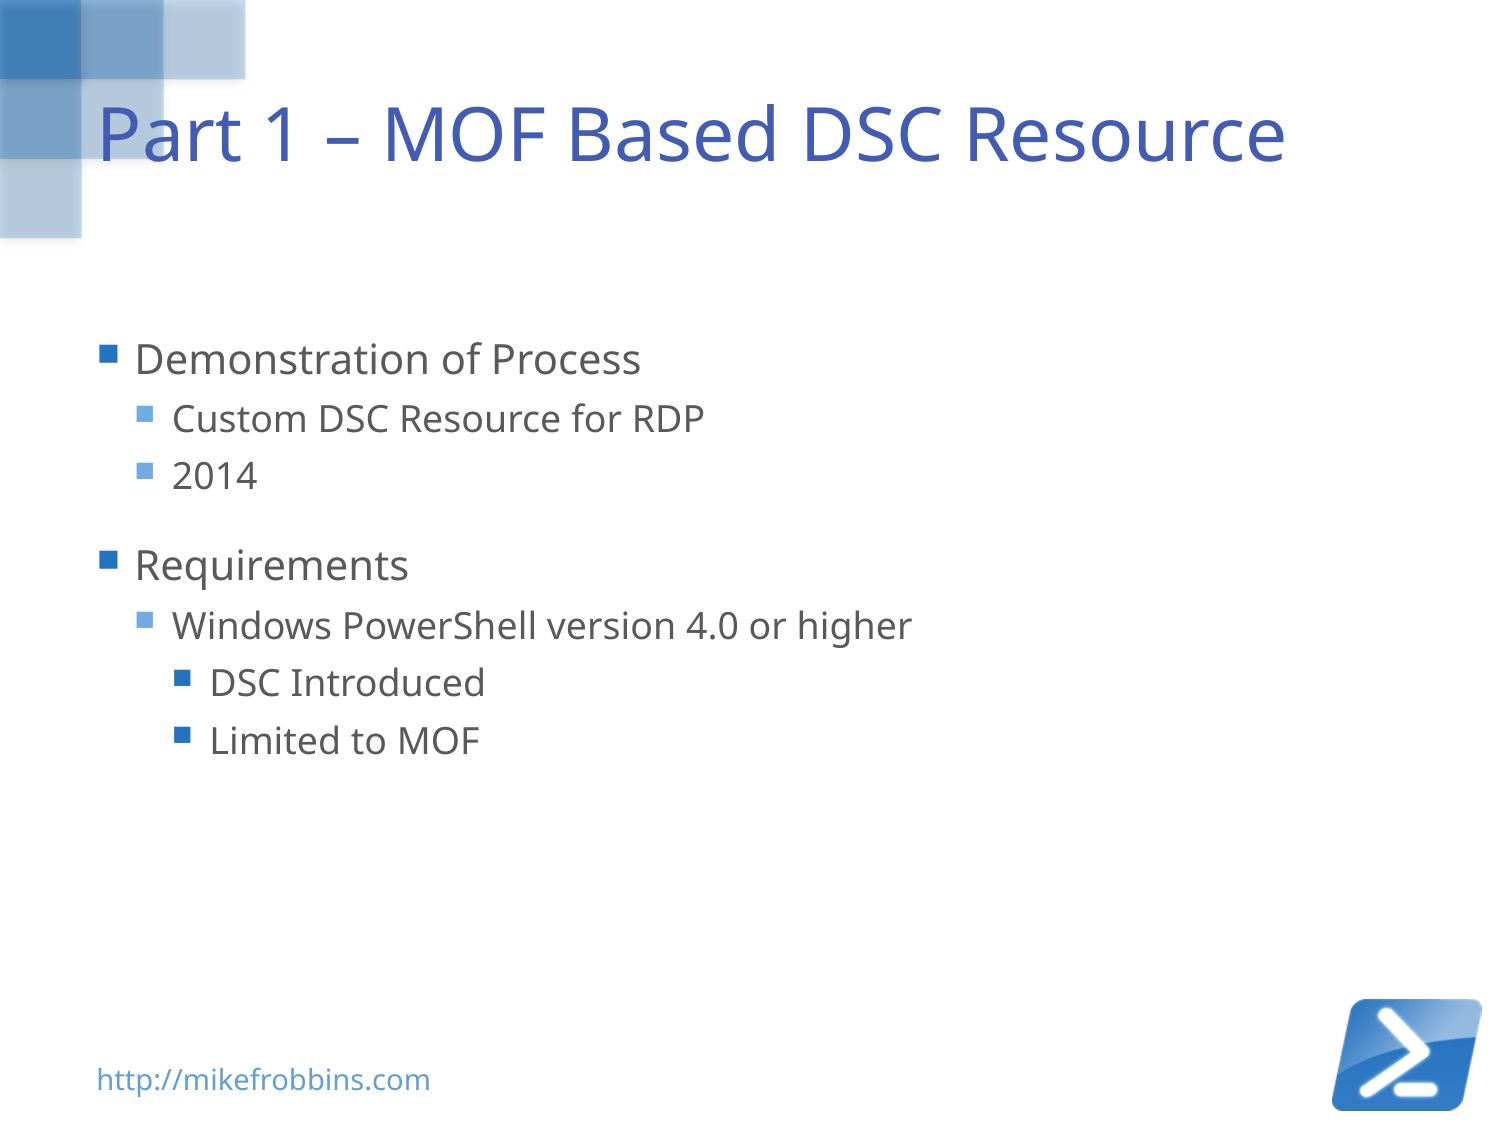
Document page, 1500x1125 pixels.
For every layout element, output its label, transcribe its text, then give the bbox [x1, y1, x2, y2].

picture [1332, 999, 1482, 1111]
list Demonstration of Process Custom DSC Resource for RDP 2014 Requirements Windows PowerShell version 4.0 or higher DSC Introduced Limited to MOF [81, 324, 1322, 1005]
title Part 1 – MOF Based DSC Resource [81, 79, 1322, 263]
